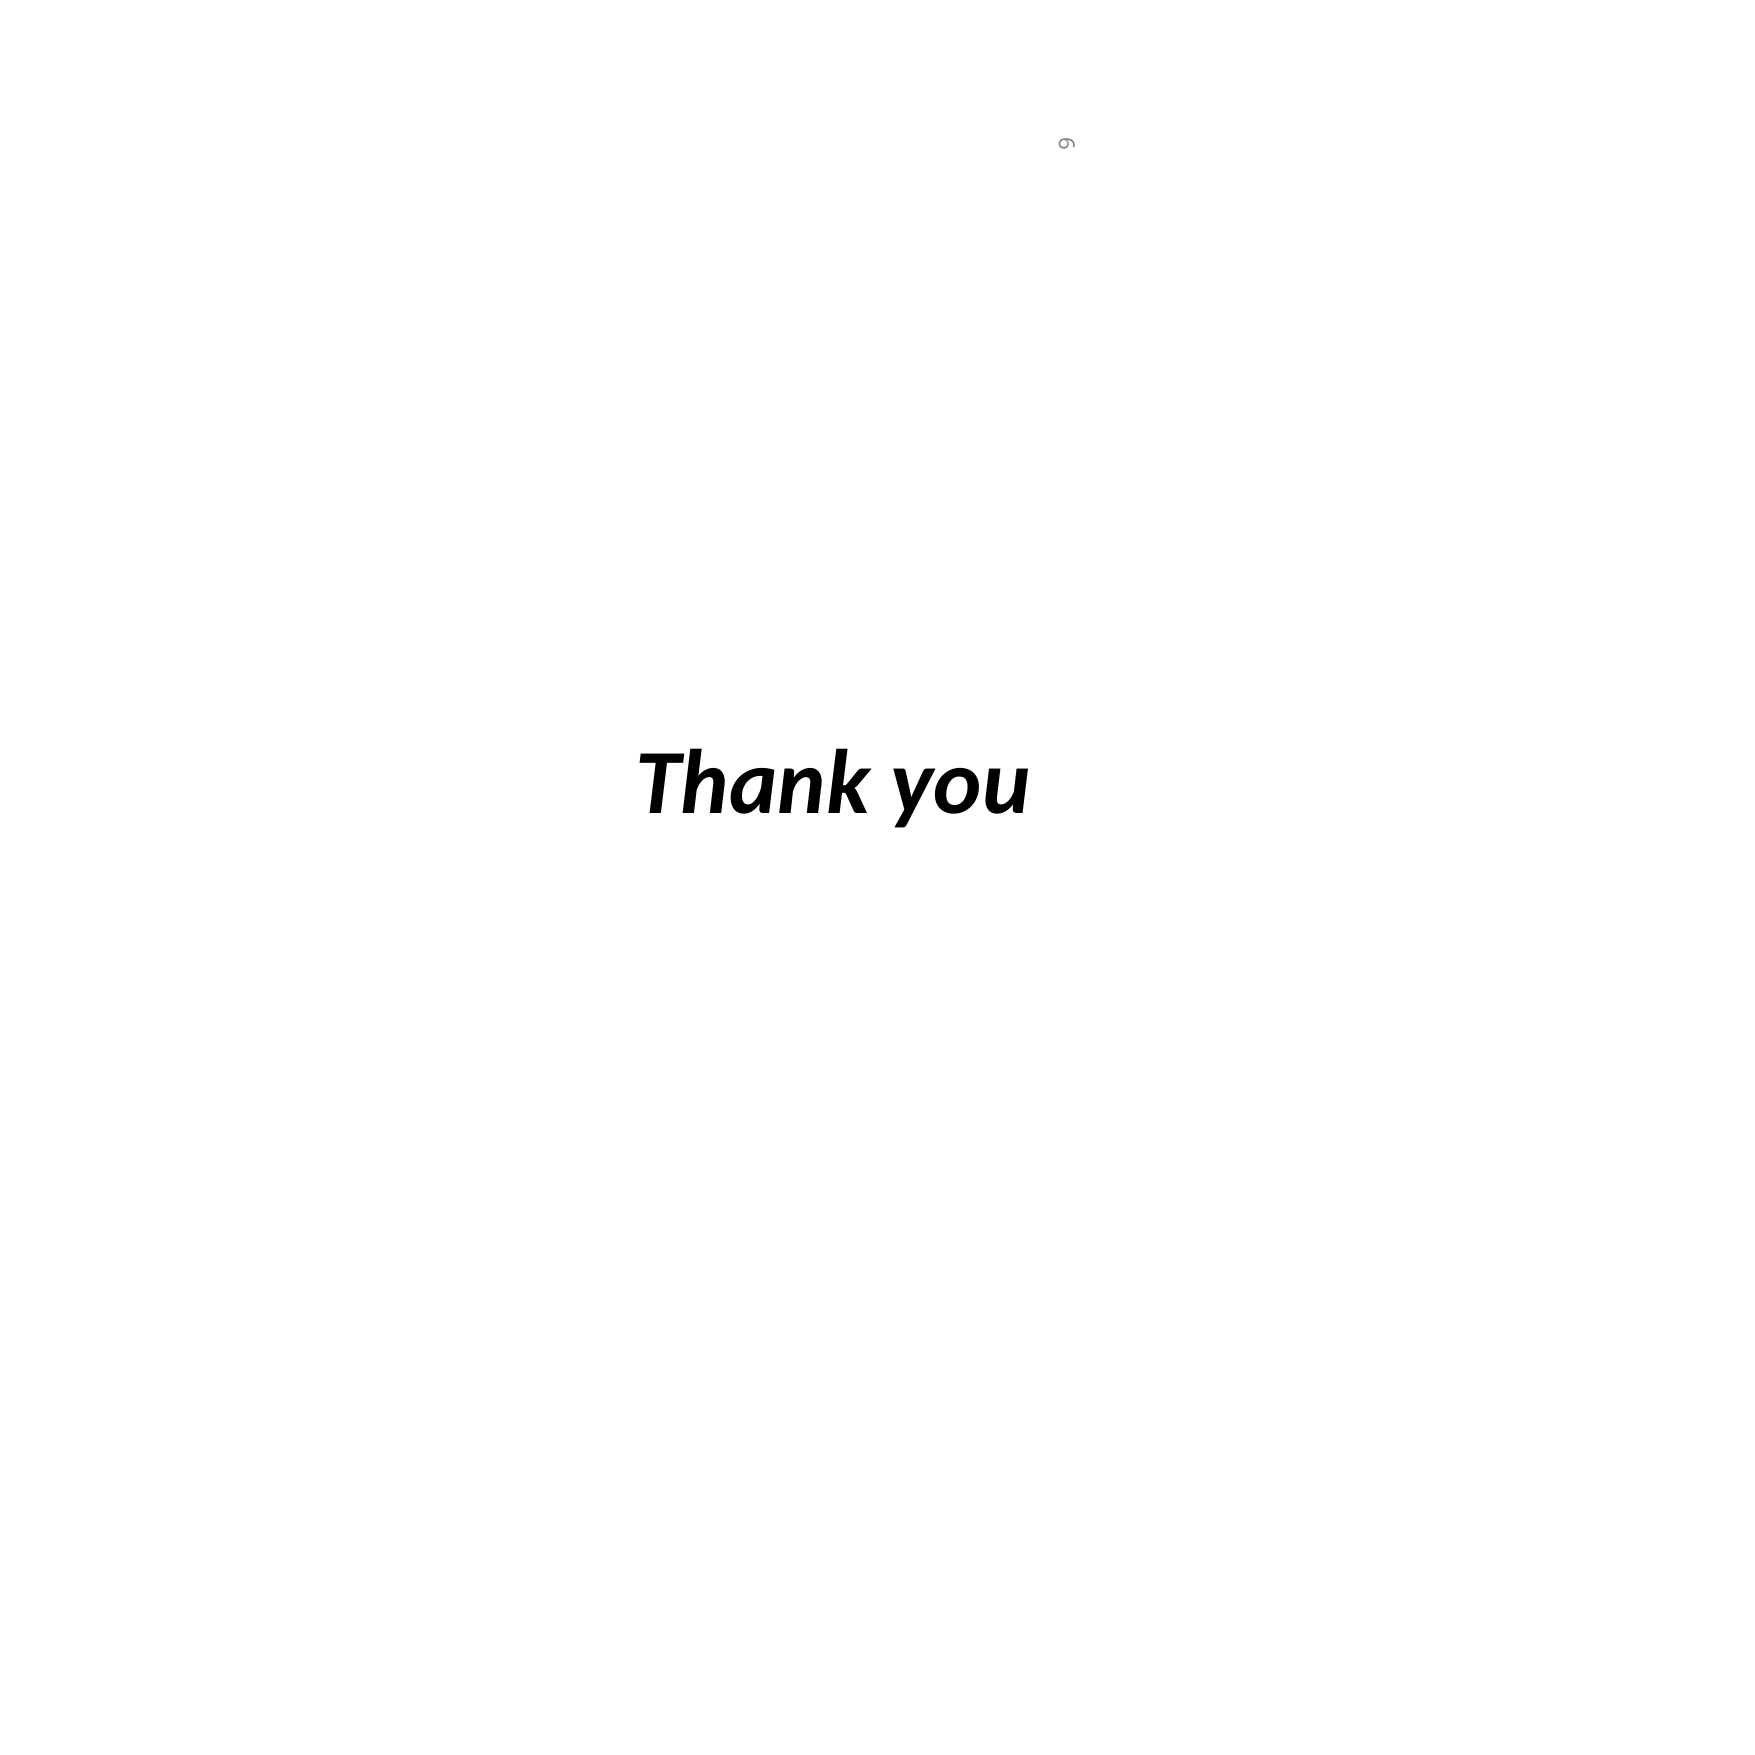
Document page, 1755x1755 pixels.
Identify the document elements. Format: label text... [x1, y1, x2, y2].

text_box Thank you [489, 714, 1177, 840]
text_box 9 [1056, 141, 1083, 153]
